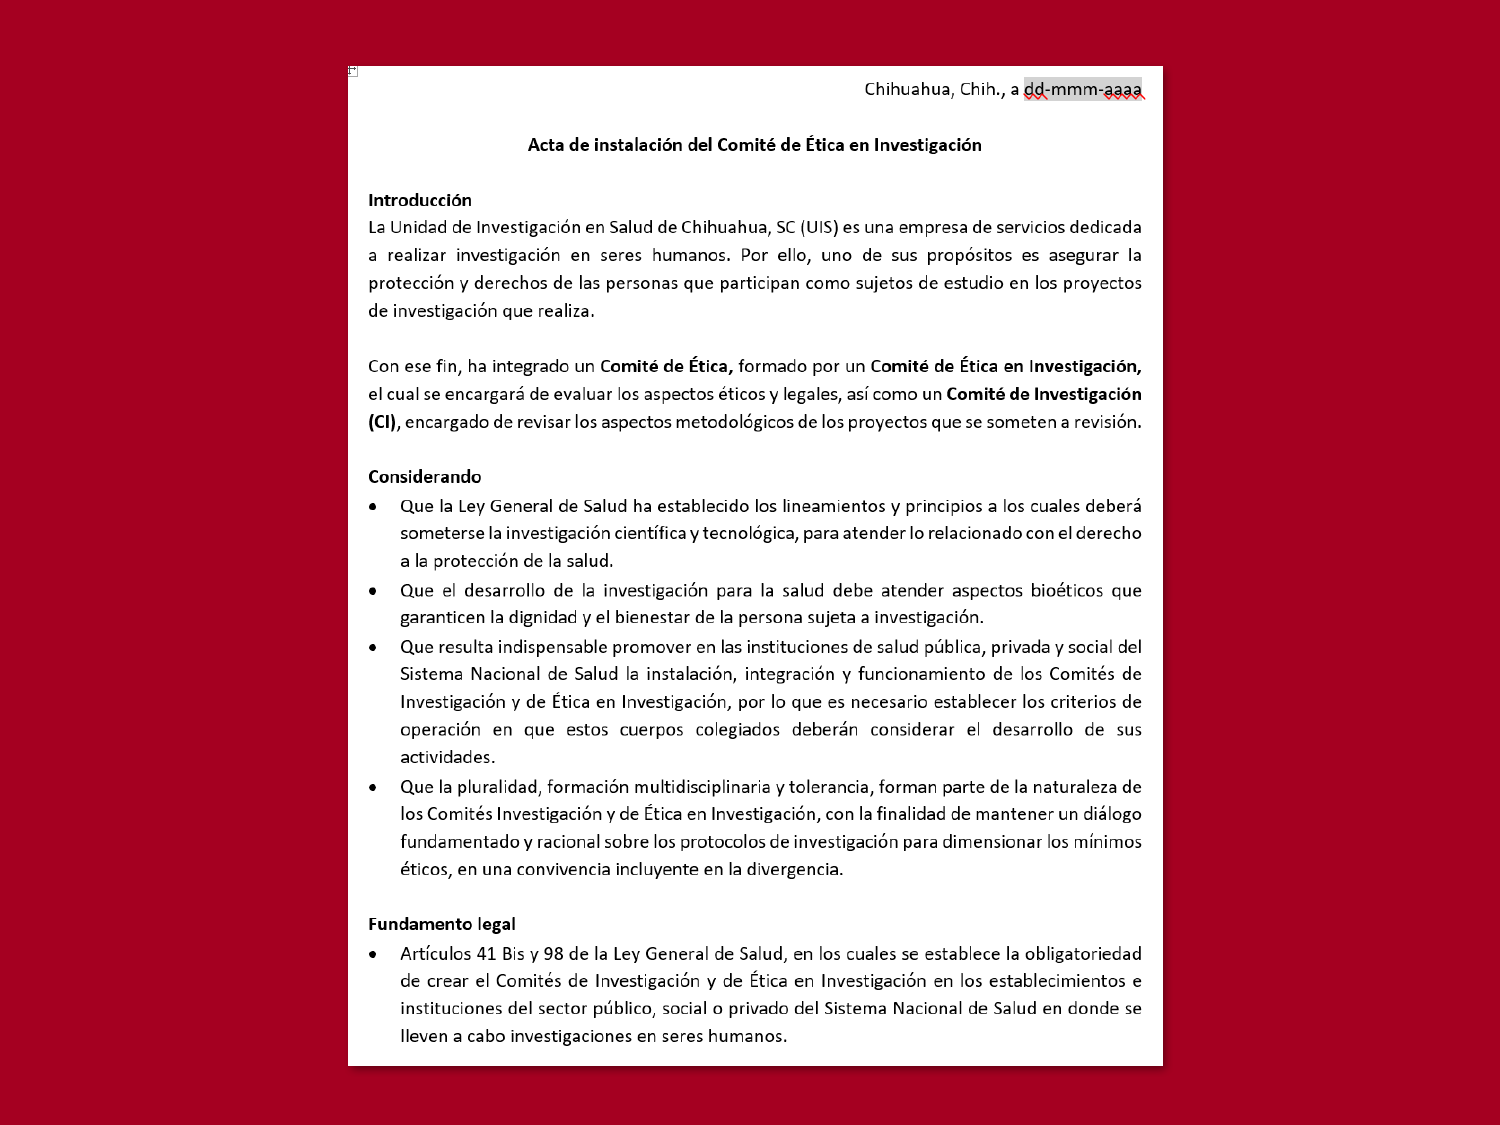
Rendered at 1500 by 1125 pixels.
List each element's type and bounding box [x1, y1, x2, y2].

picture [348, 66, 1163, 1067]
